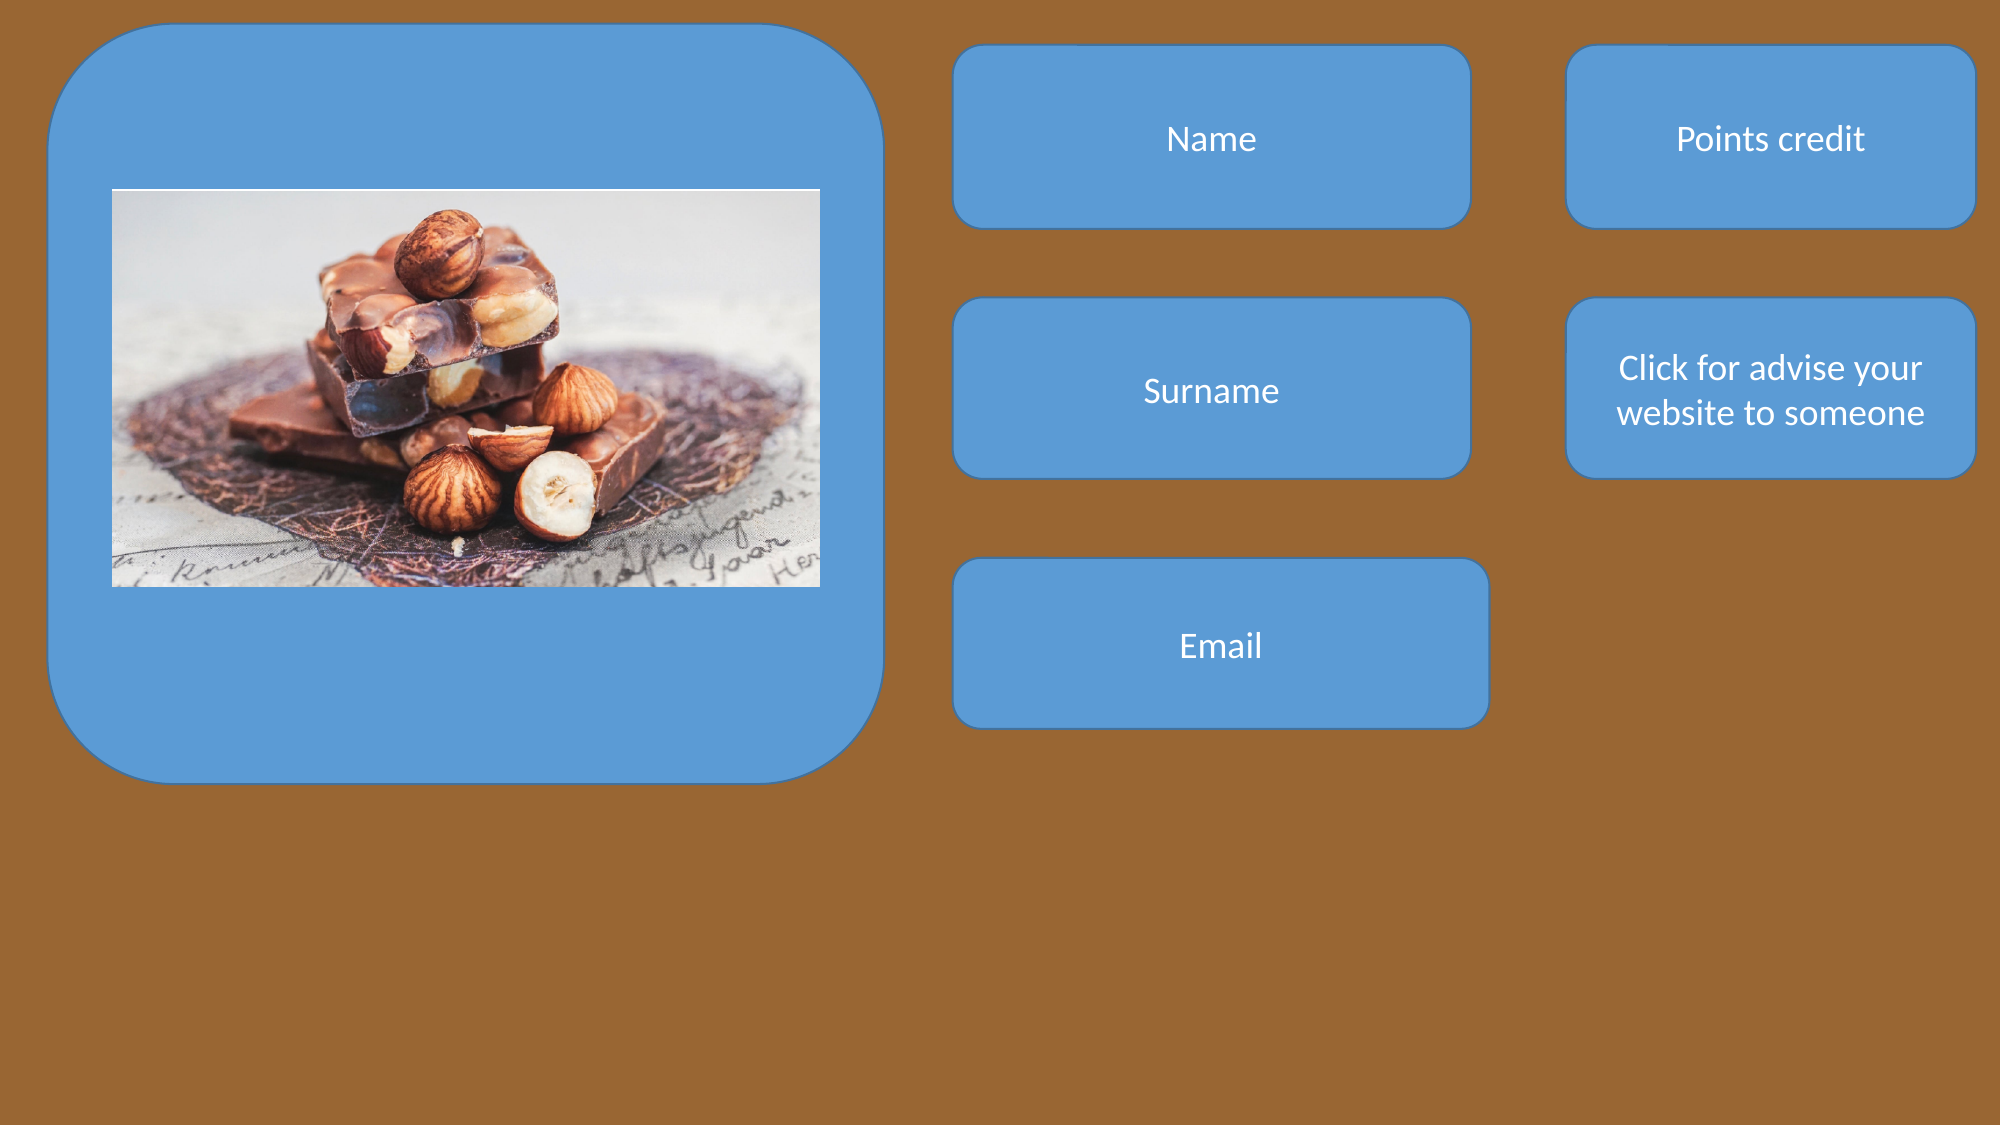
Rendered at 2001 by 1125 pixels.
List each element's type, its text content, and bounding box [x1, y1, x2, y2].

text_box Surname [951, 296, 1473, 480]
text_box Email [951, 556, 1491, 730]
picture [112, 189, 820, 587]
text_box Click for advise your website to someone [1564, 296, 1978, 480]
text_box [46, 22, 886, 786]
text_box Name [951, 43, 1473, 230]
text_box Points credit [1564, 43, 1978, 230]
